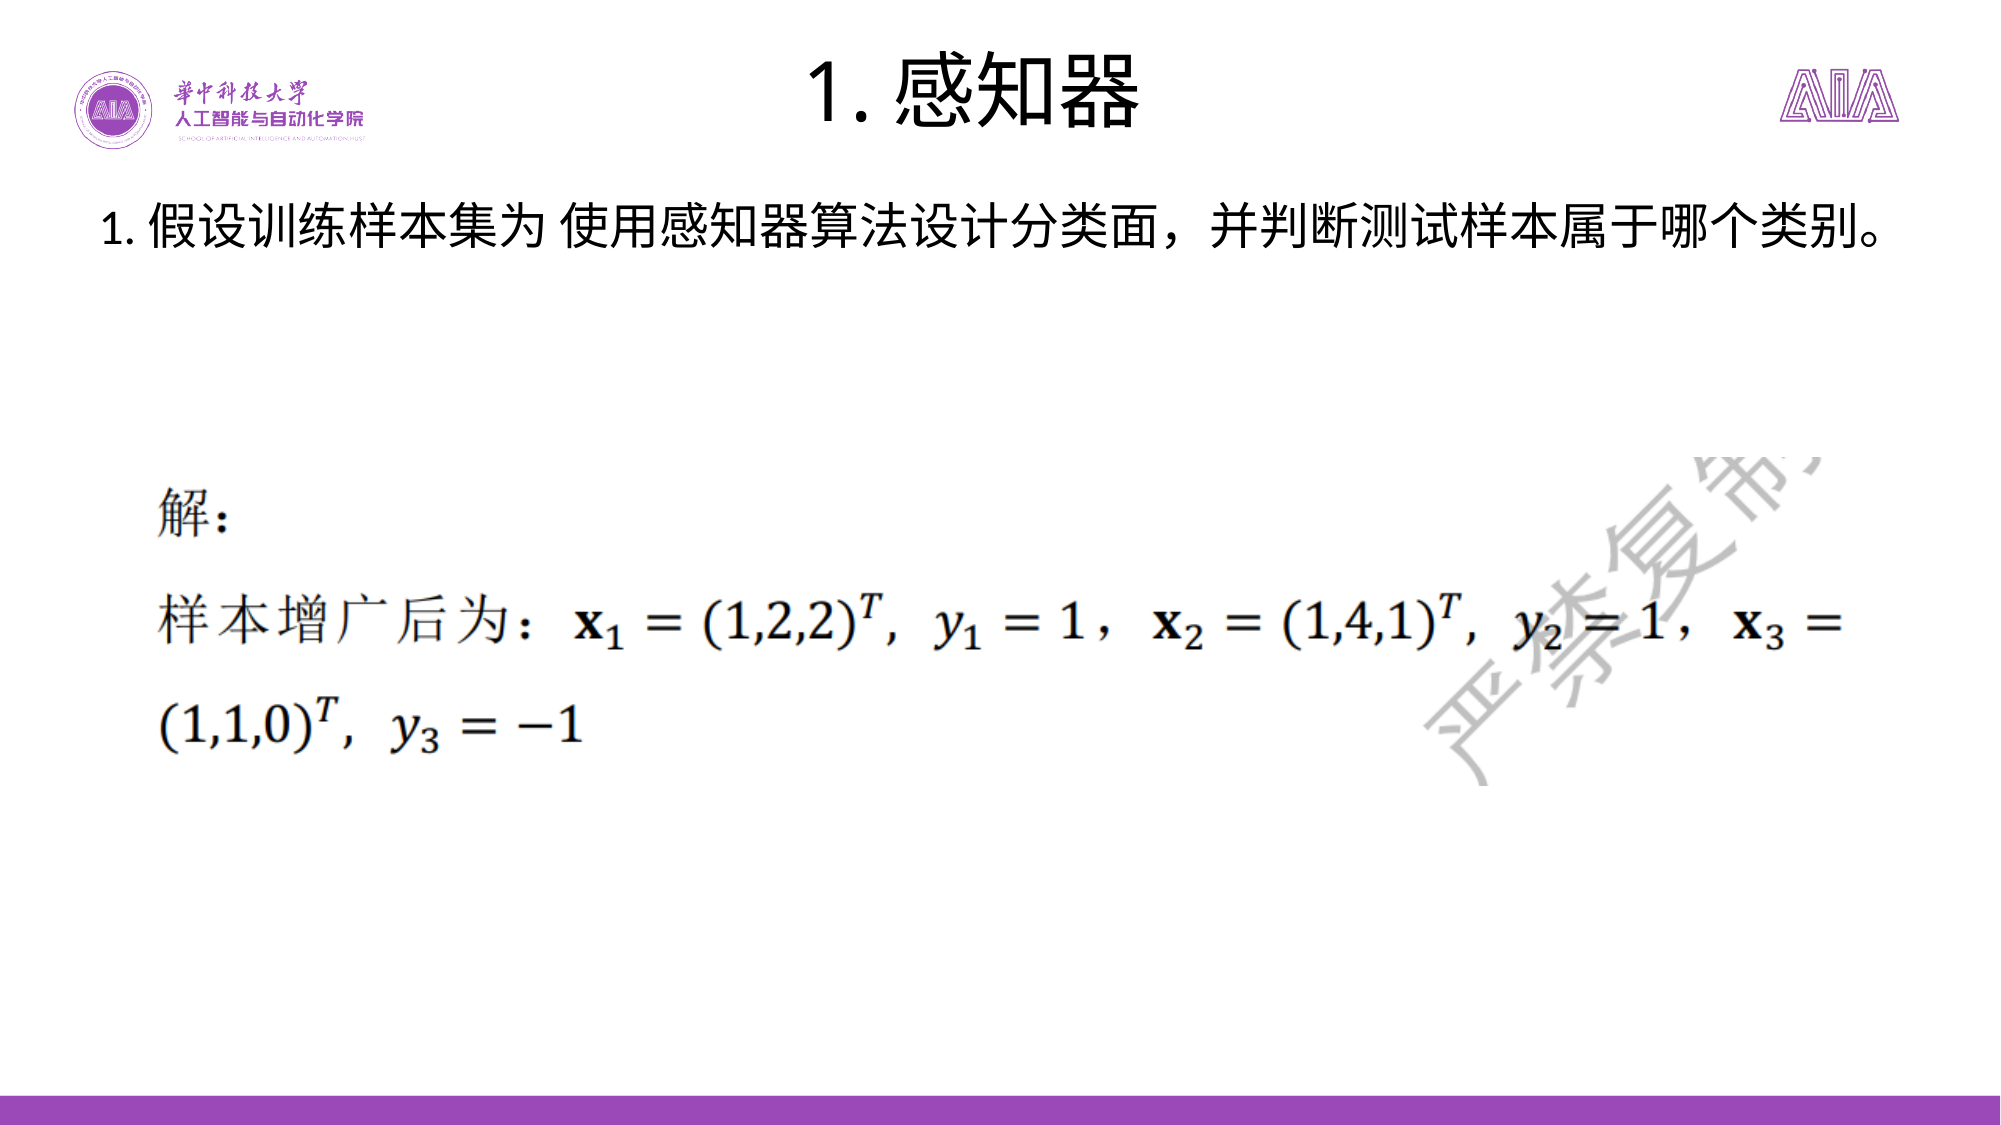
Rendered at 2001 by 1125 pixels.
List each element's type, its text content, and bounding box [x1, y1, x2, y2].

text_box 1.感知器 [547, 31, 1398, 146]
picture [0, 0, 2001, 1125]
